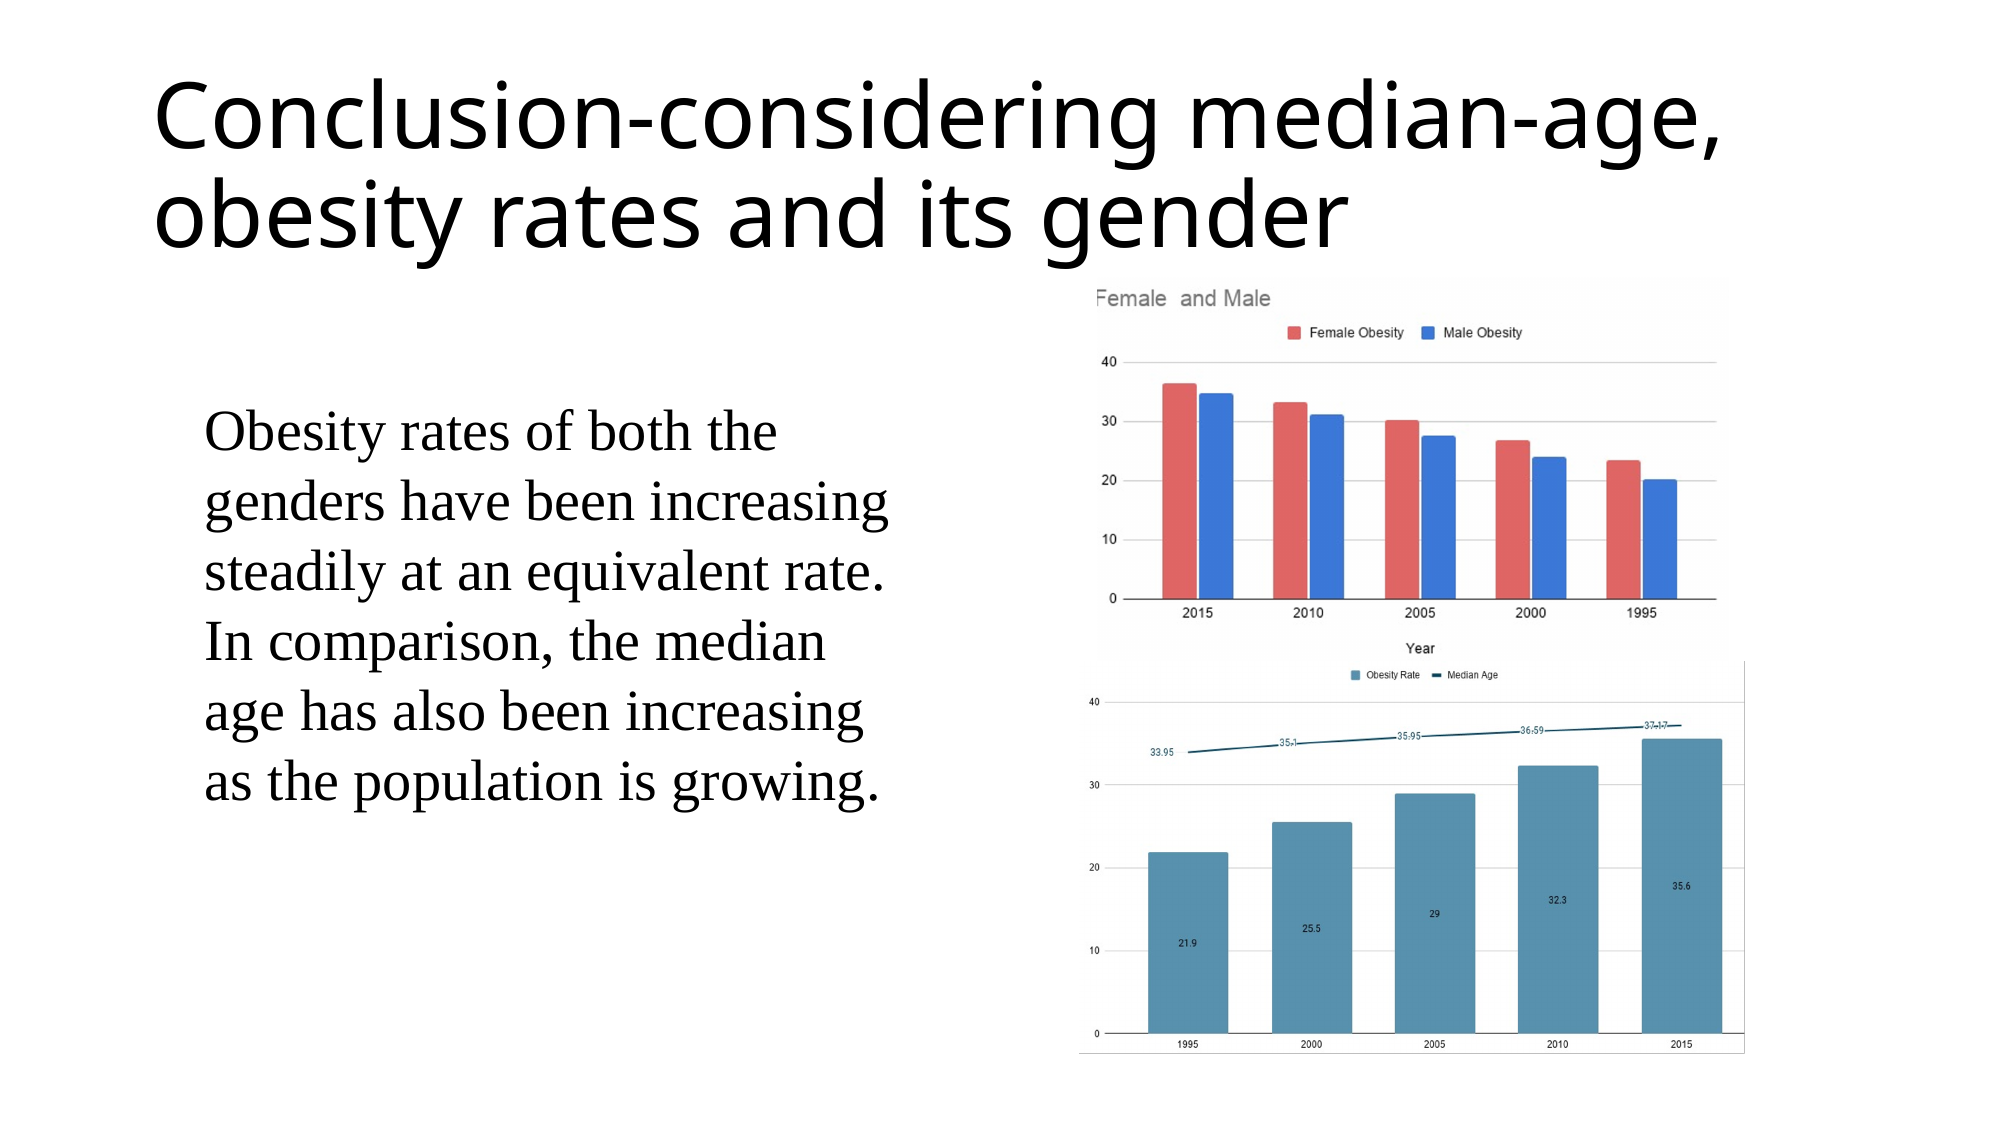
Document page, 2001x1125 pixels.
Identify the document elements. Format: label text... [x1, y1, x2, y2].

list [1097, 277, 1729, 661]
text_box Obesity rates of both the genders have been increasing steadily at an equivalent rate. In comparison, the median age has also been increasing as the population is growing. [189, 384, 937, 820]
title Conclusion-considering median-age, obesity rates and its gender [137, 59, 1863, 278]
picture [1079, 661, 1746, 1056]
